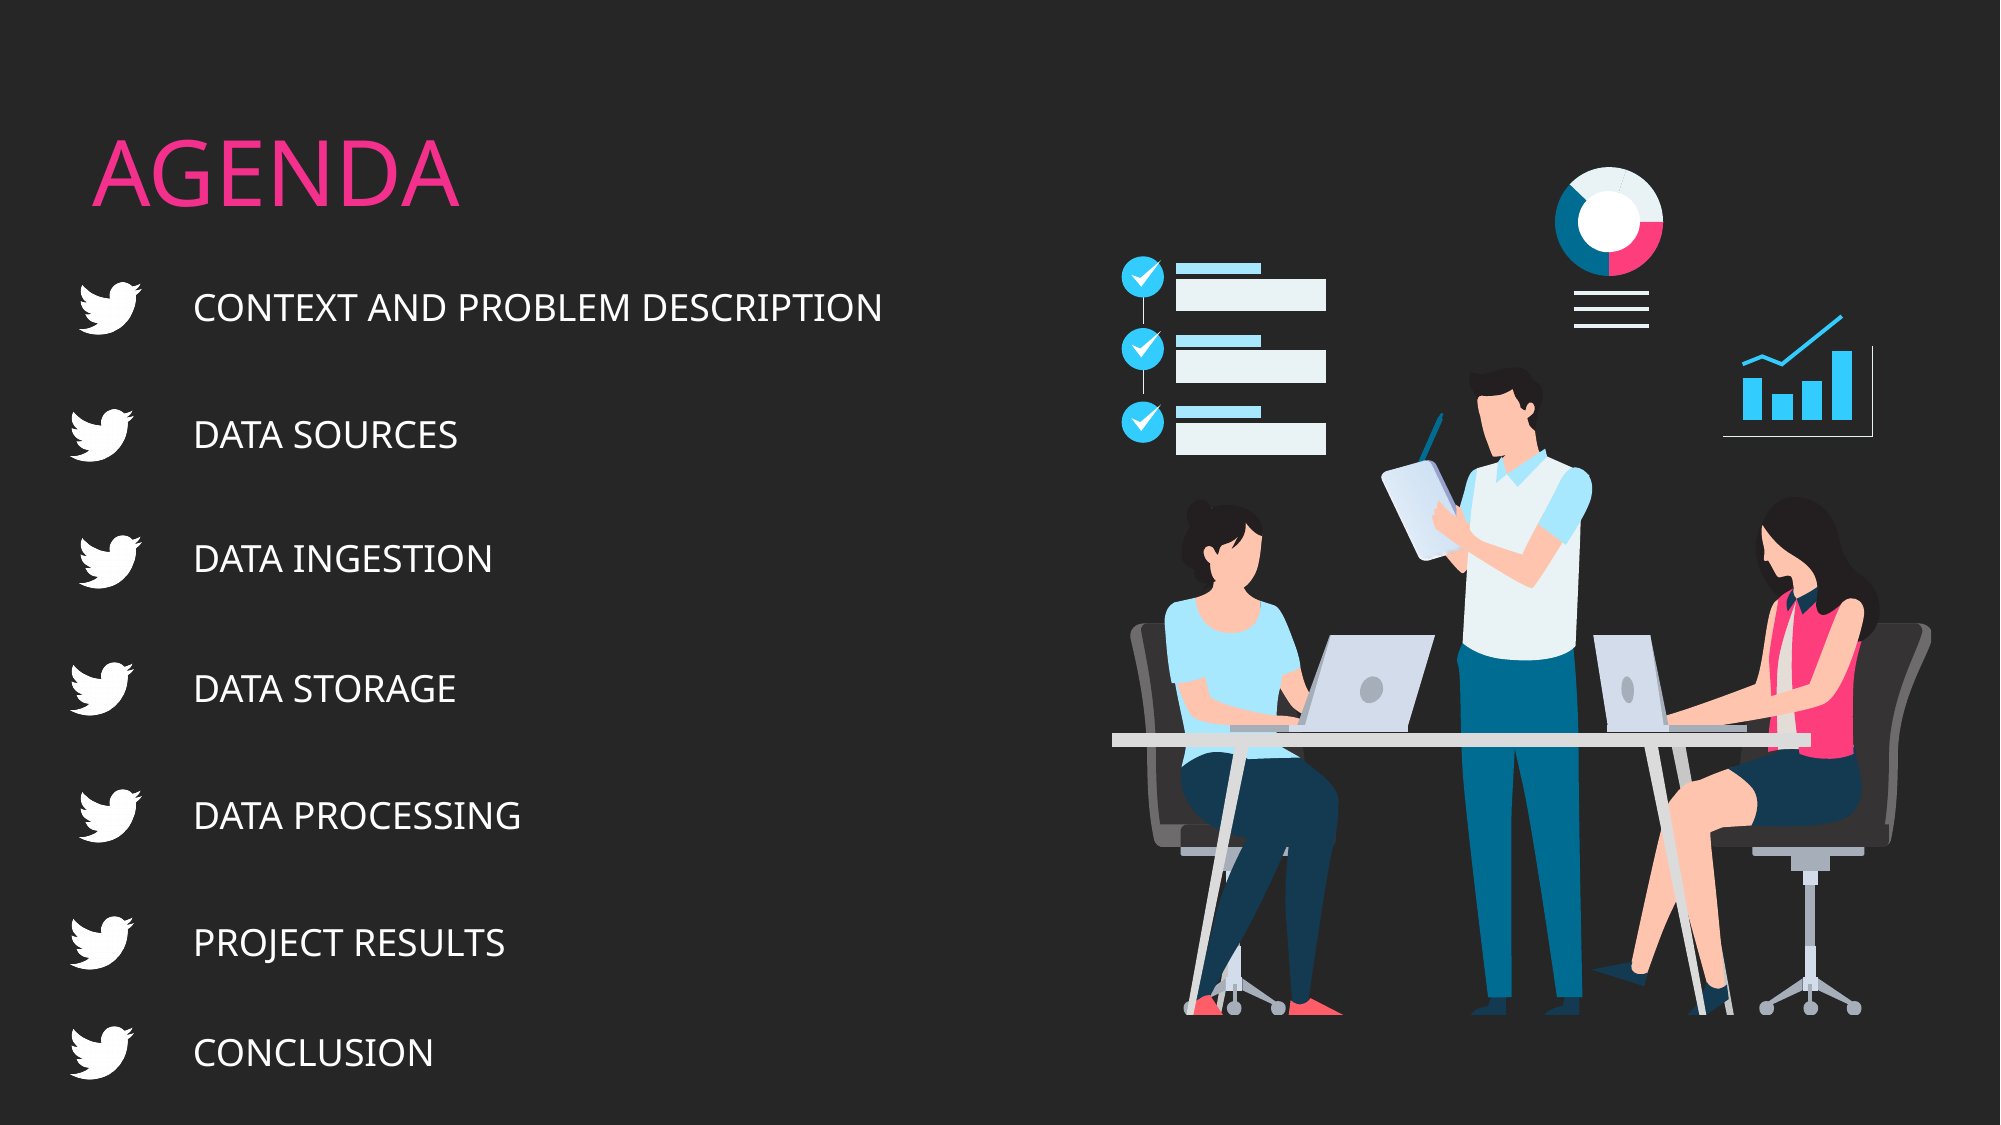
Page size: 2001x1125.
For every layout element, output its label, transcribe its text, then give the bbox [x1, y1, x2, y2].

text_box DATA SOURCES [178, 403, 998, 464]
picture [68, 401, 135, 467]
picture [68, 908, 135, 975]
text_box PROJECT RESULTS [178, 911, 998, 971]
text_box DATA STORAGE [178, 657, 998, 718]
picture [68, 1018, 135, 1085]
text_box DATA INGESTION [178, 527, 998, 588]
picture [77, 781, 143, 848]
text_box DATA PROCESSING [178, 784, 998, 845]
picture [77, 274, 143, 340]
picture [77, 527, 143, 594]
text_box CONTEXT AND PROBLEM DESCRIPTION [178, 276, 998, 337]
text_box CONCLUSION [178, 1021, 998, 1082]
picture [1111, 155, 1932, 1015]
text_box AGENDA [77, 107, 964, 233]
picture [68, 654, 135, 721]
